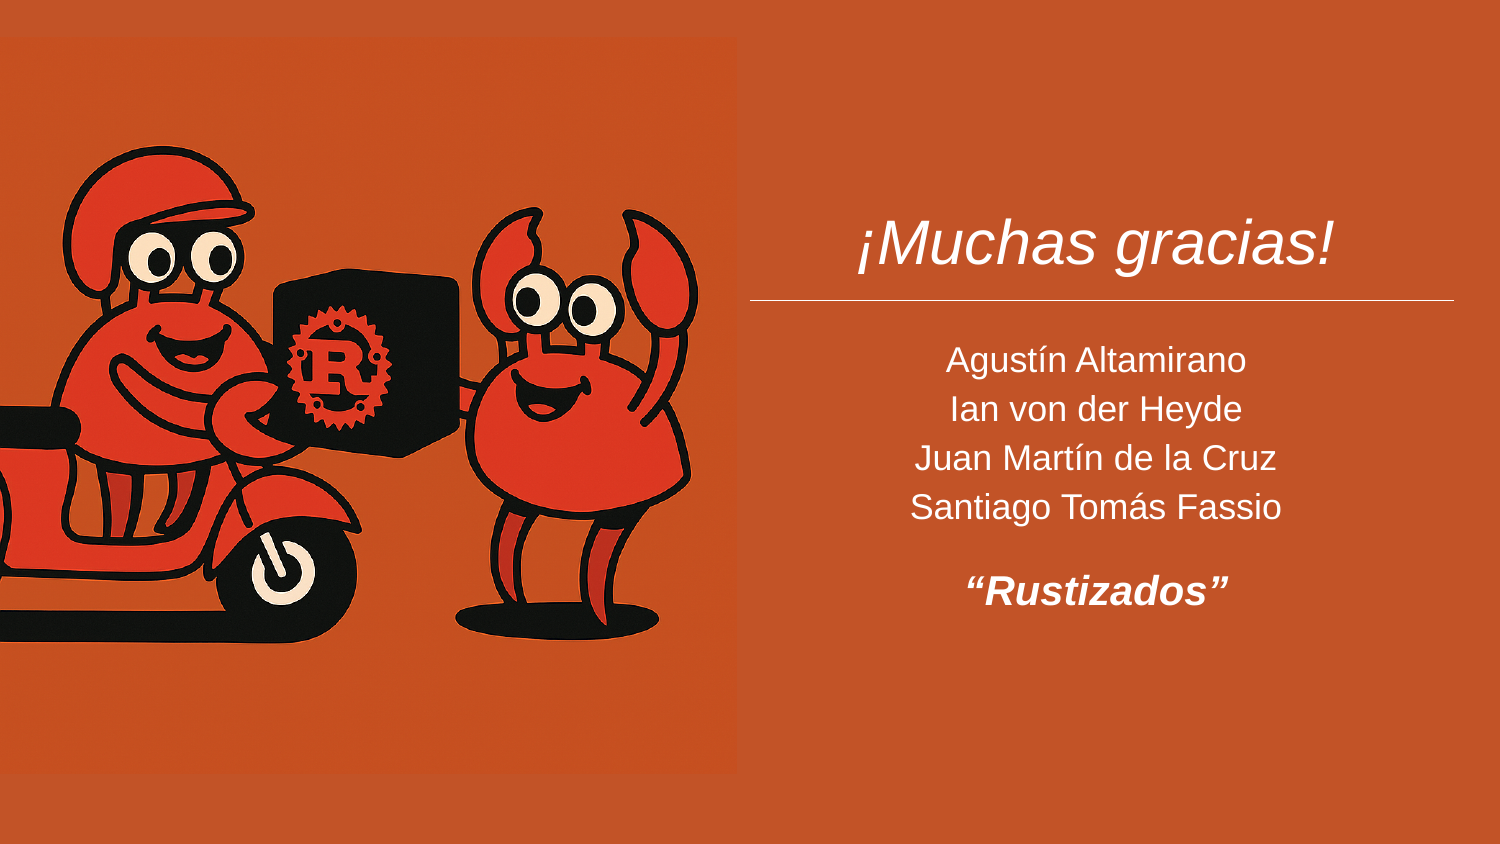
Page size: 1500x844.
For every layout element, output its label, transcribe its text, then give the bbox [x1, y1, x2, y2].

title Agustín Altamirano Ian von der Heyde Juan Martín de la Cruz Santiago Tomás Fassio [816, 315, 1377, 542]
picture [0, 36, 737, 775]
text_box “Rustizados” [933, 548, 1260, 629]
title ¡Muchas gracias! [760, 192, 1432, 287]
